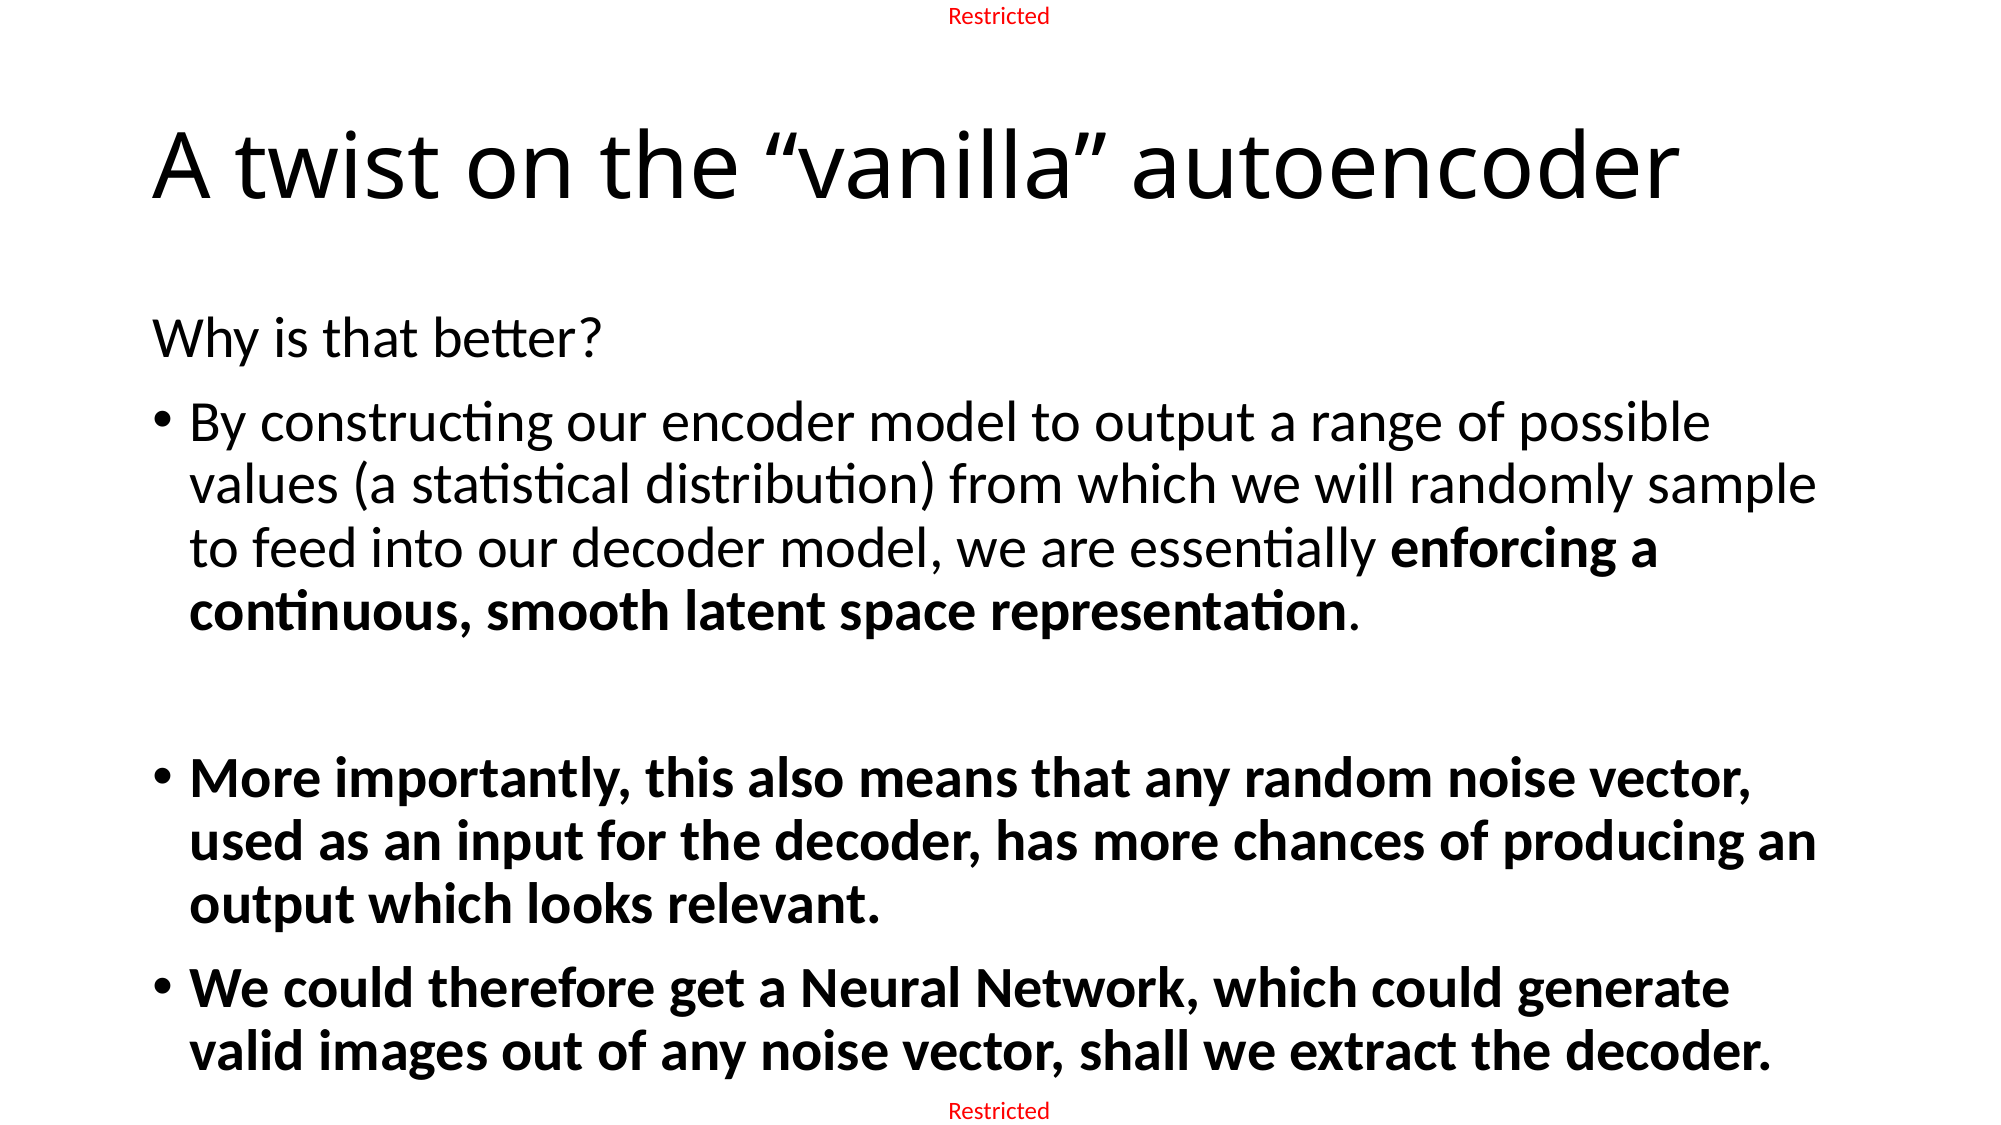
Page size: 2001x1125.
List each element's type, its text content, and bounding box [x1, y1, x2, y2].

title A twist on the “vanilla” autoencoder [137, 59, 1863, 278]
list Why is that better? By constructing our encoder model to output a range of possible values (a statistical distribution) from which we will randomly sample to feed into our decoder model, we are essentially enforcing a continuous, smooth latent space representation. More importantly, this also means that any random noise vector, used as an input for the decoder, has more chances of producing an output which looks relevant. We could therefore get a Neural Network, which could generate valid images out of any noise vector, shall we extract the decoder. [137, 299, 1863, 1125]
